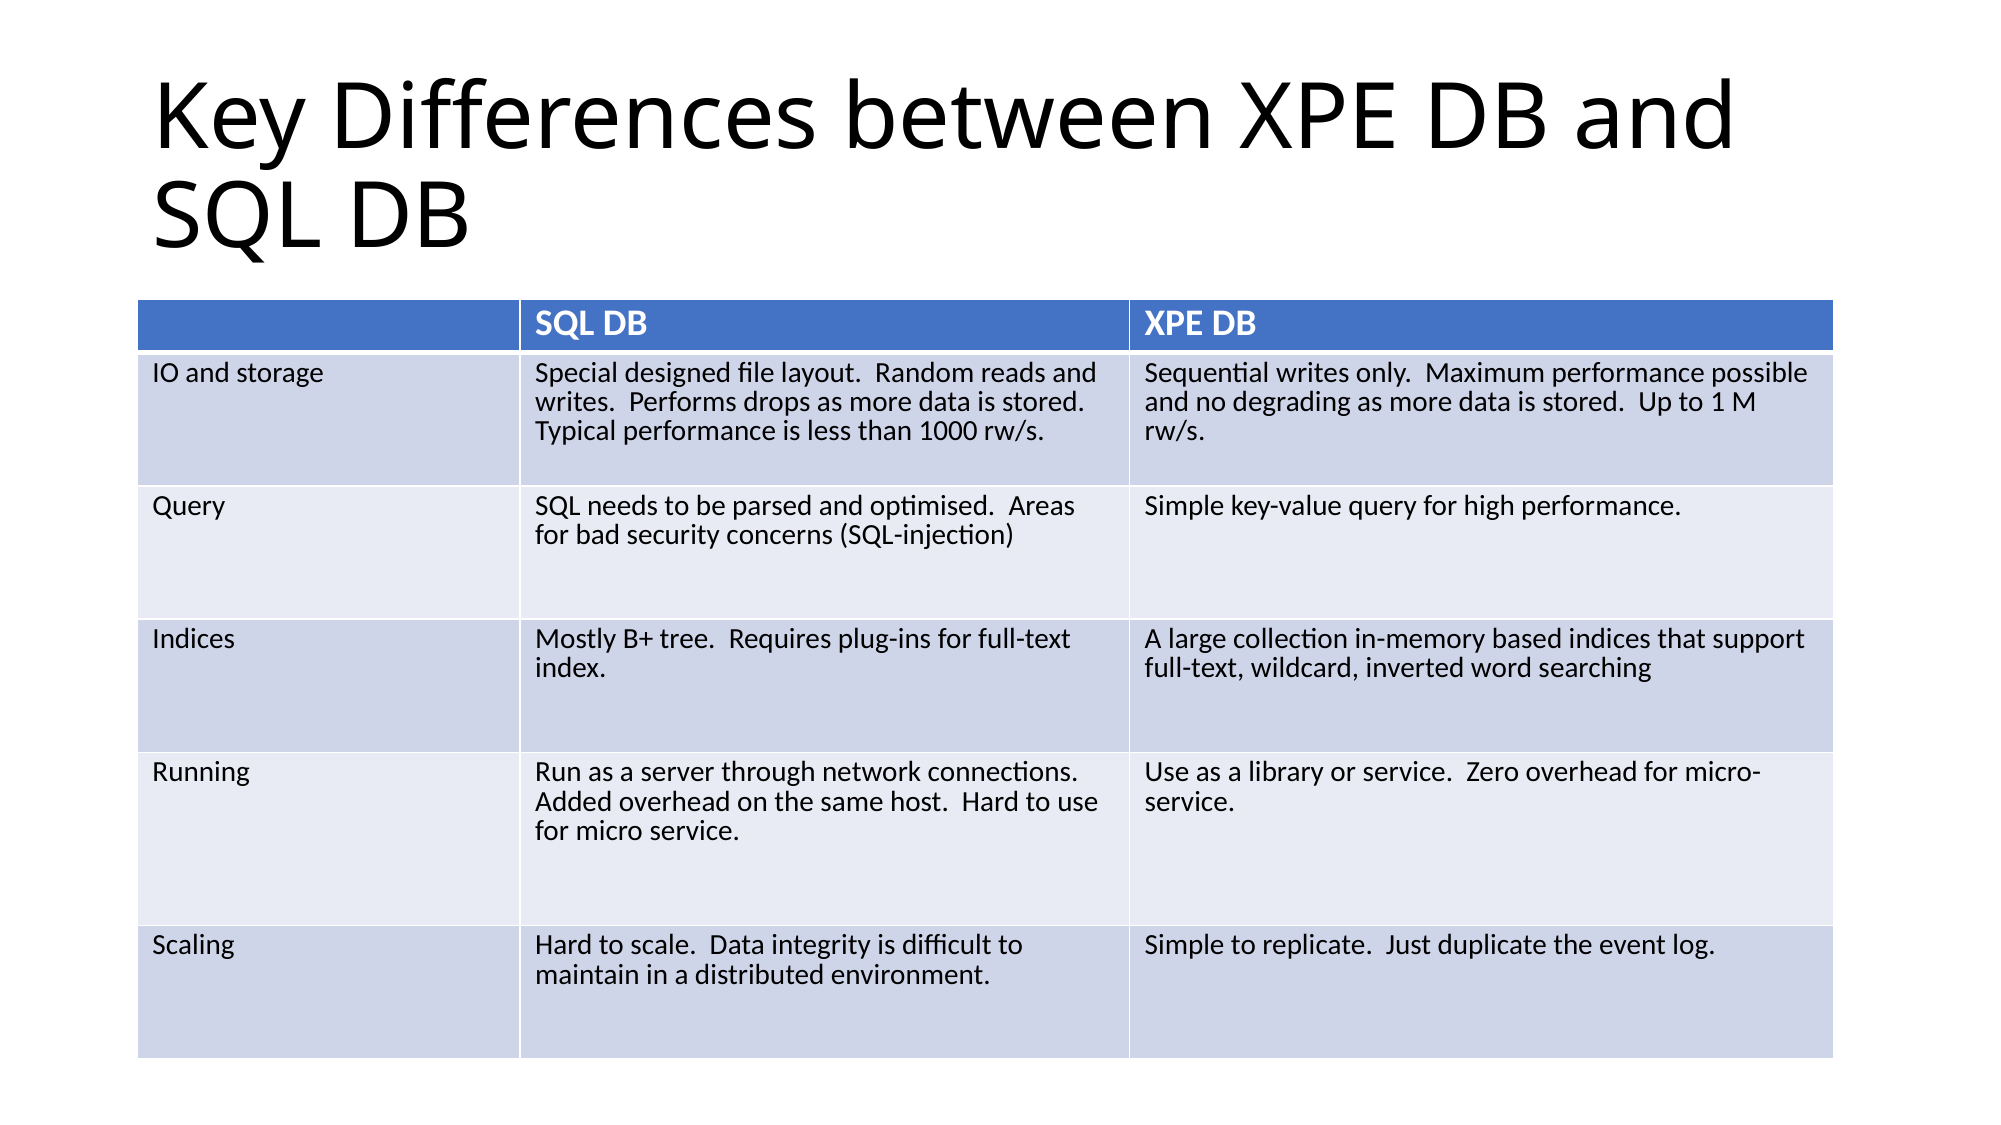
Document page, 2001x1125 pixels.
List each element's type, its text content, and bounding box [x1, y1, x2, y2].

table_cell A large collection in-memory based indices that support full-text, wildcard, inverted word searching [1130, 620, 1833, 752]
table_header [138, 300, 519, 350]
table_cell Simple to replicate. Just duplicate the event log. [1130, 926, 1833, 1058]
table_cell Use as a library or service. Zero overhead for micro-service. [1130, 753, 1833, 925]
table_header SQL DB [521, 300, 1129, 350]
table_cell Indices [138, 620, 519, 752]
table_cell Mostly B+ tree. Requires plug-ins for full-text index. [521, 620, 1129, 752]
table_cell Query [138, 487, 519, 618]
title Key Differences between XPE DB and SQL DB [137, 59, 1863, 278]
table_cell Sequential writes only. Maximum performance possible and no degrading as more data is stored. Up to 1 M rw/s. [1130, 355, 1833, 485]
table_cell Running [138, 753, 519, 925]
table_cell SQL needs to be parsed and optimised. Areas for bad security concerns (SQL-injection) [521, 487, 1129, 618]
table_cell Scaling [138, 926, 519, 1058]
table_cell Simple key-value query for high performance. [1130, 487, 1833, 618]
table_header XPE DB [1130, 300, 1833, 350]
table_cell IO and storage [138, 355, 519, 485]
table_cell Hard to scale. Data integrity is difficult to maintain in a distributed environment. [521, 926, 1129, 1058]
table_cell Special designed file layout. Random reads and writes. Performs drops as more data is stored. Typical performance is less than 1000 rw/s. [521, 355, 1129, 485]
table_cell Run as a server through network connections. Added overhead on the same host. Hard to use for micro service. [521, 753, 1129, 925]
